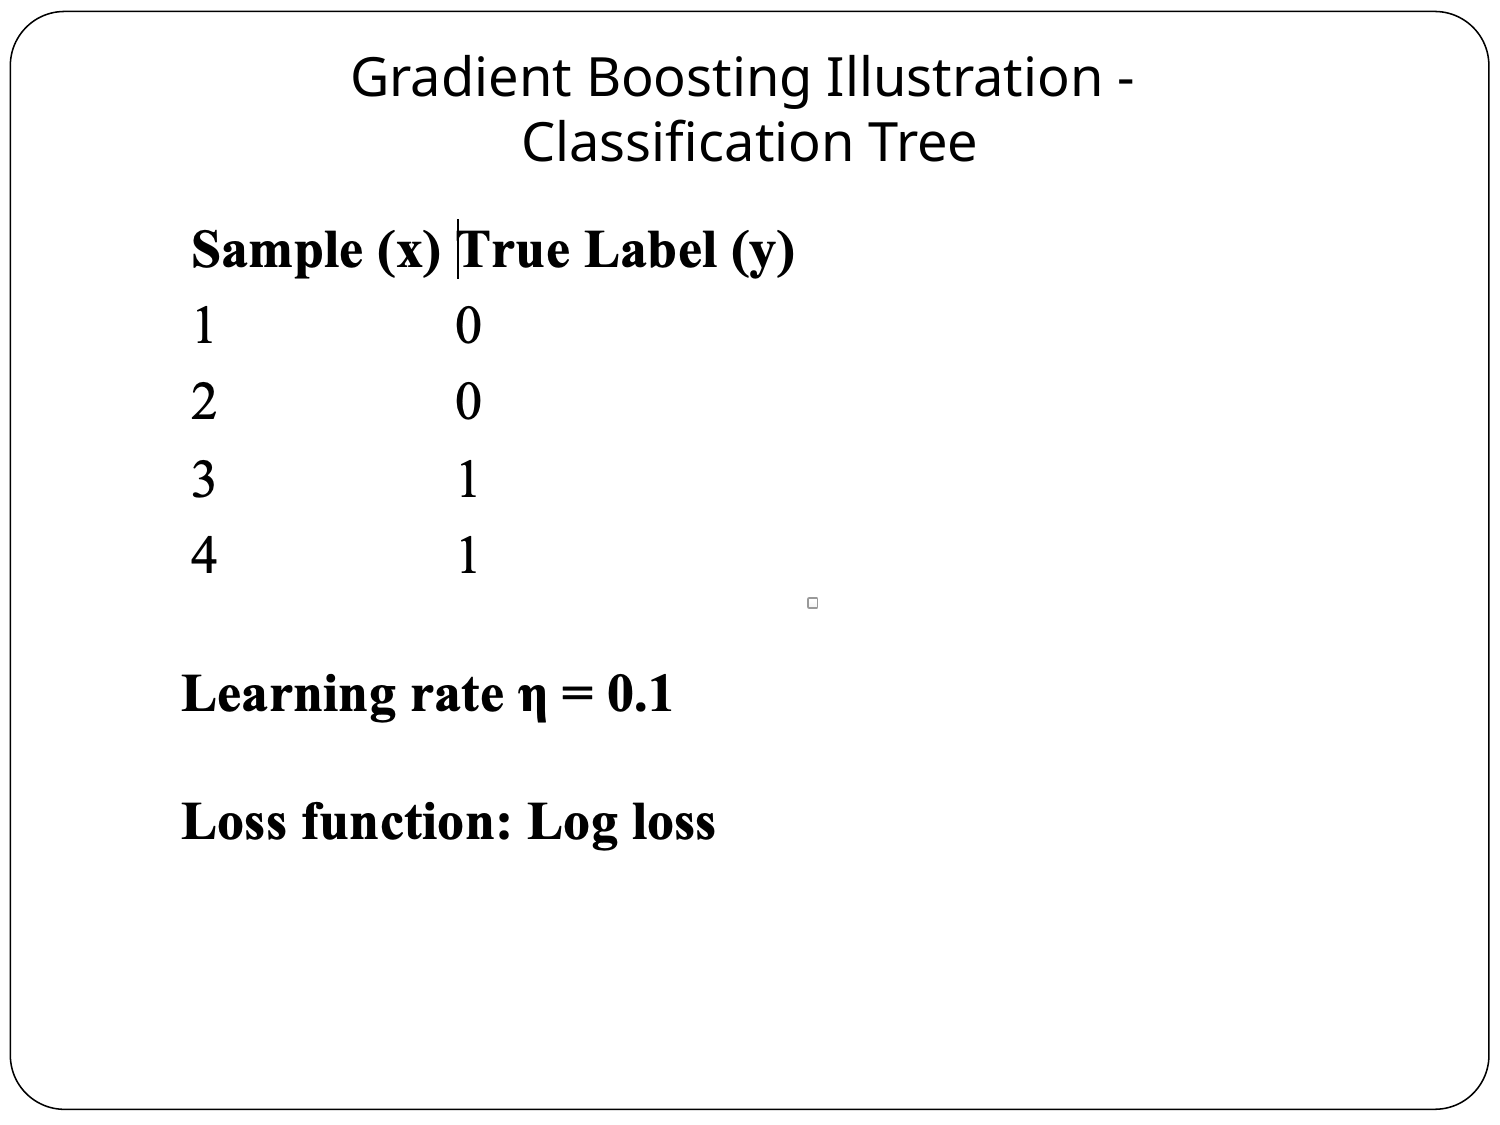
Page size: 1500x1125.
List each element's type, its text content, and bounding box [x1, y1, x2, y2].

title Gradient Boosting Illustration - Classification Tree [112, 0, 1388, 188]
picture [169, 216, 818, 868]
